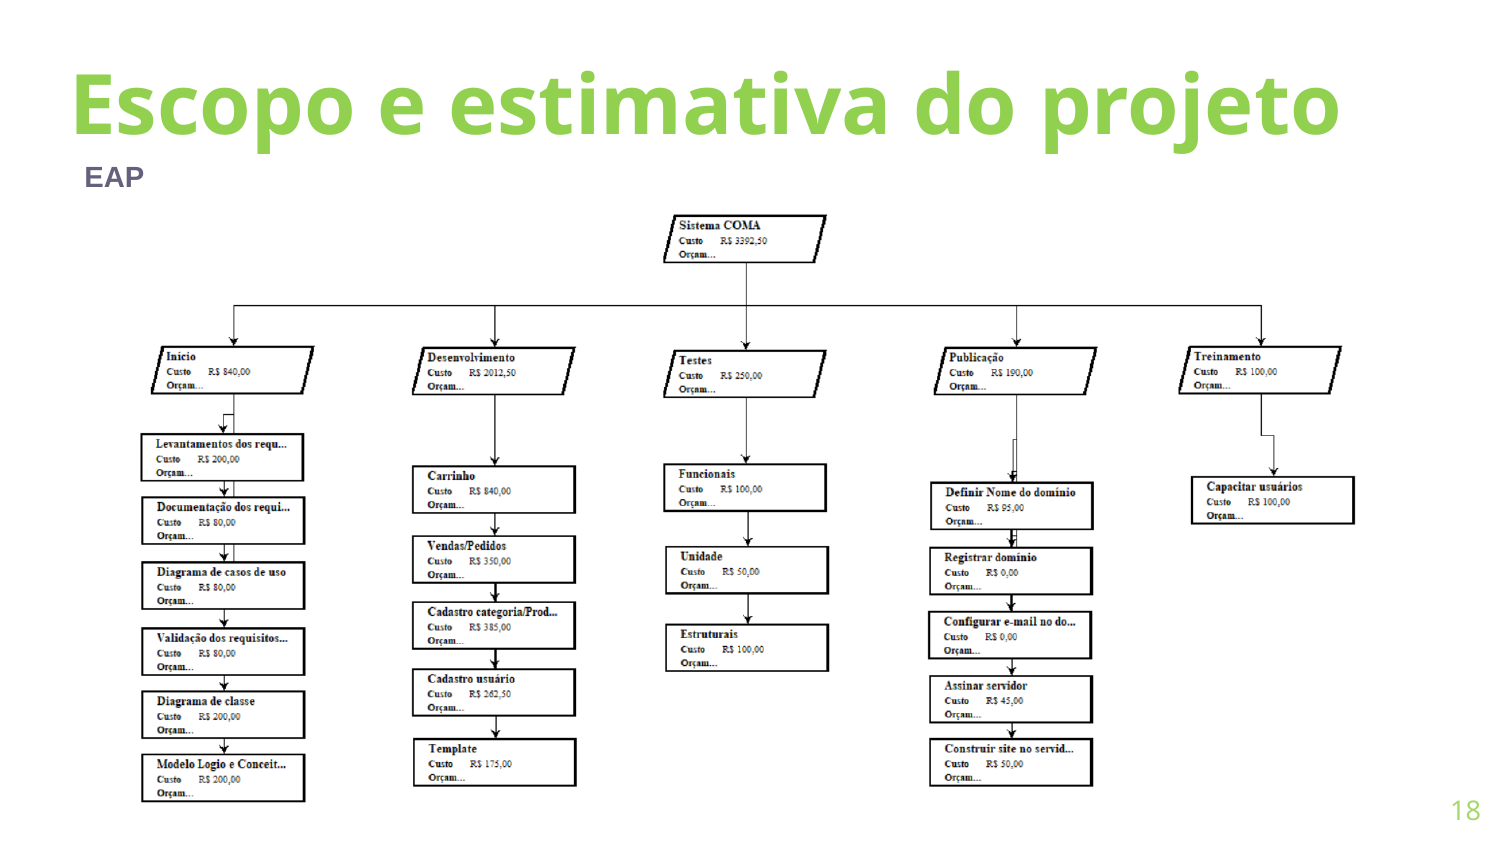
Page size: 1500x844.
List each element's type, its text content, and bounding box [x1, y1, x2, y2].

picture [109, 200, 1391, 808]
slide_number ‹#› [1391, 779, 1482, 844]
text_box EAP [69, 151, 171, 201]
title Escopo e estimativa do projeto [69, 52, 1454, 151]
